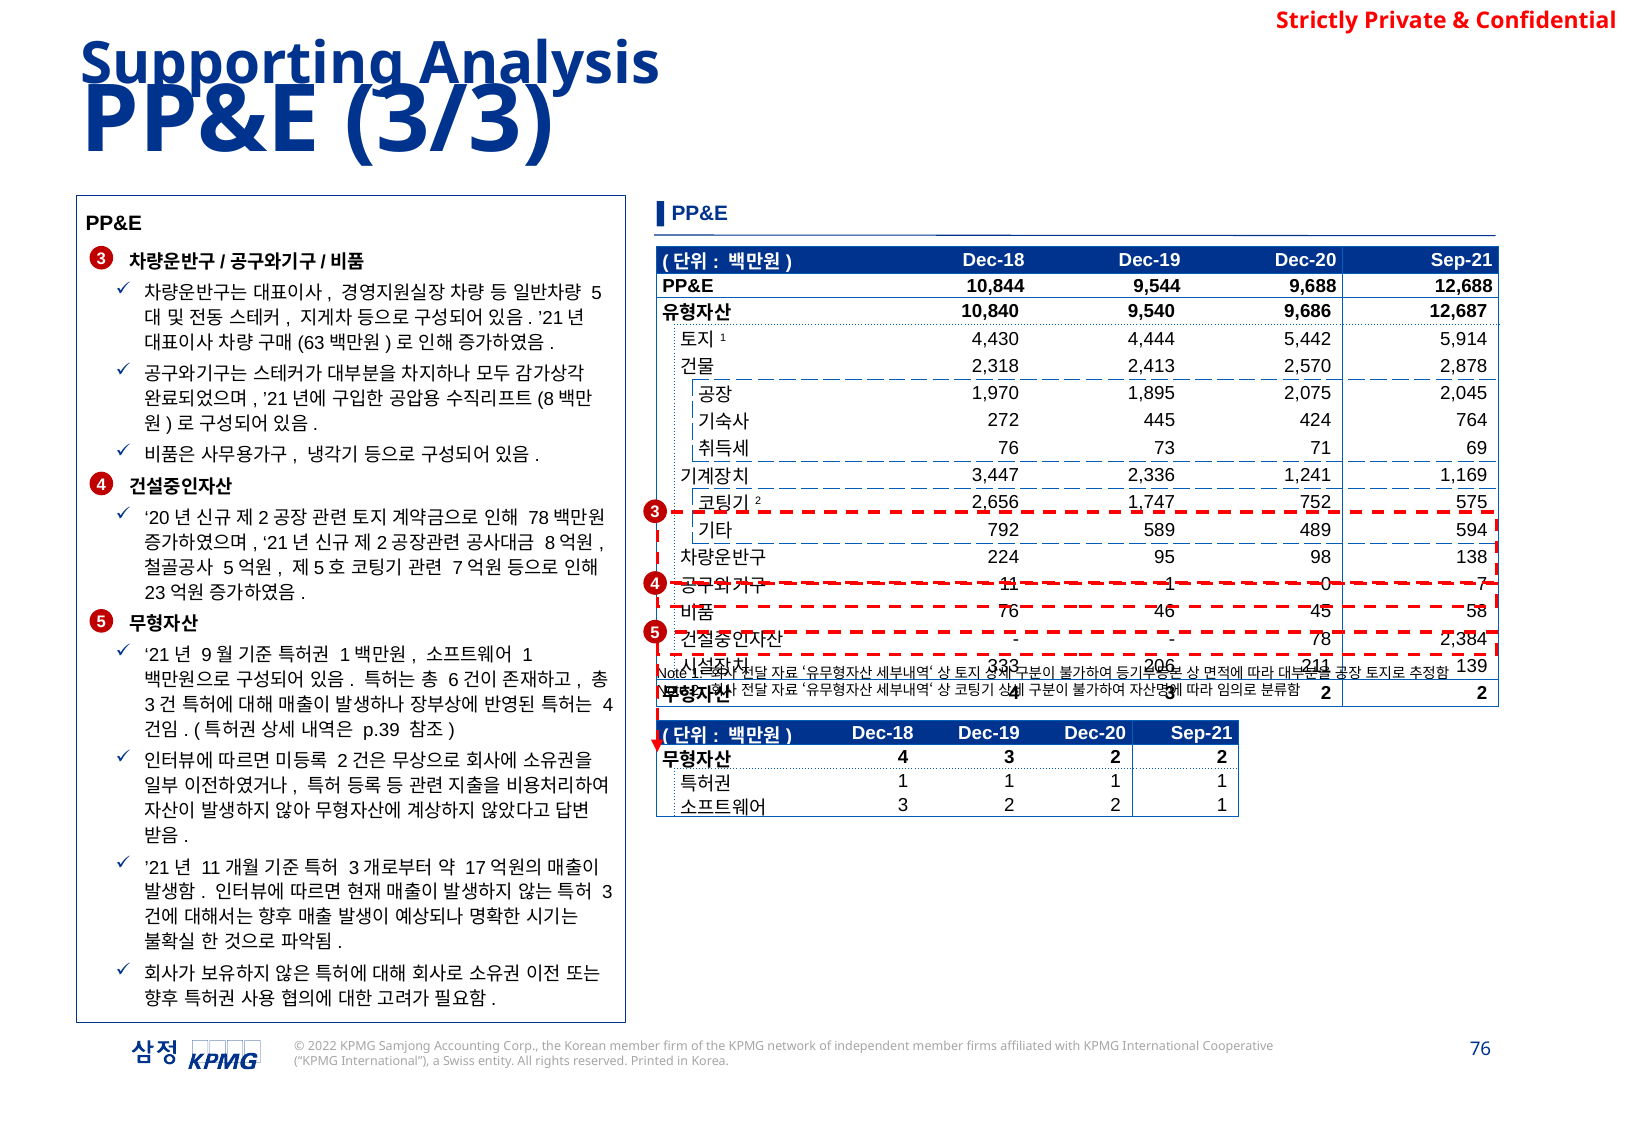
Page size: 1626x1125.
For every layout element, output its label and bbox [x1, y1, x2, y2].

table_cell [658, 699, 1342, 706]
text_box [643, 619, 1521, 753]
table_cell [1343, 298, 1498, 663]
table_header [657, 247, 1342, 273]
picture [129, 1038, 263, 1071]
table_cell [657, 298, 1342, 512]
table_cell [657, 274, 1342, 297]
text_box [643, 499, 1497, 607]
table_header [1133, 721, 1238, 744]
table_header [658, 721, 1132, 744]
table_cell [1133, 745, 1238, 816]
table_cell [657, 607, 1342, 631]
text_box [654, 180, 1496, 240]
table_cell [657, 745, 1132, 816]
table_cell [1343, 699, 1498, 706]
text_box [76, 195, 626, 1023]
table_header [1343, 247, 1498, 273]
table_cell [658, 655, 1342, 663]
table_cell [1343, 274, 1498, 297]
text_box [65, 37, 1475, 178]
